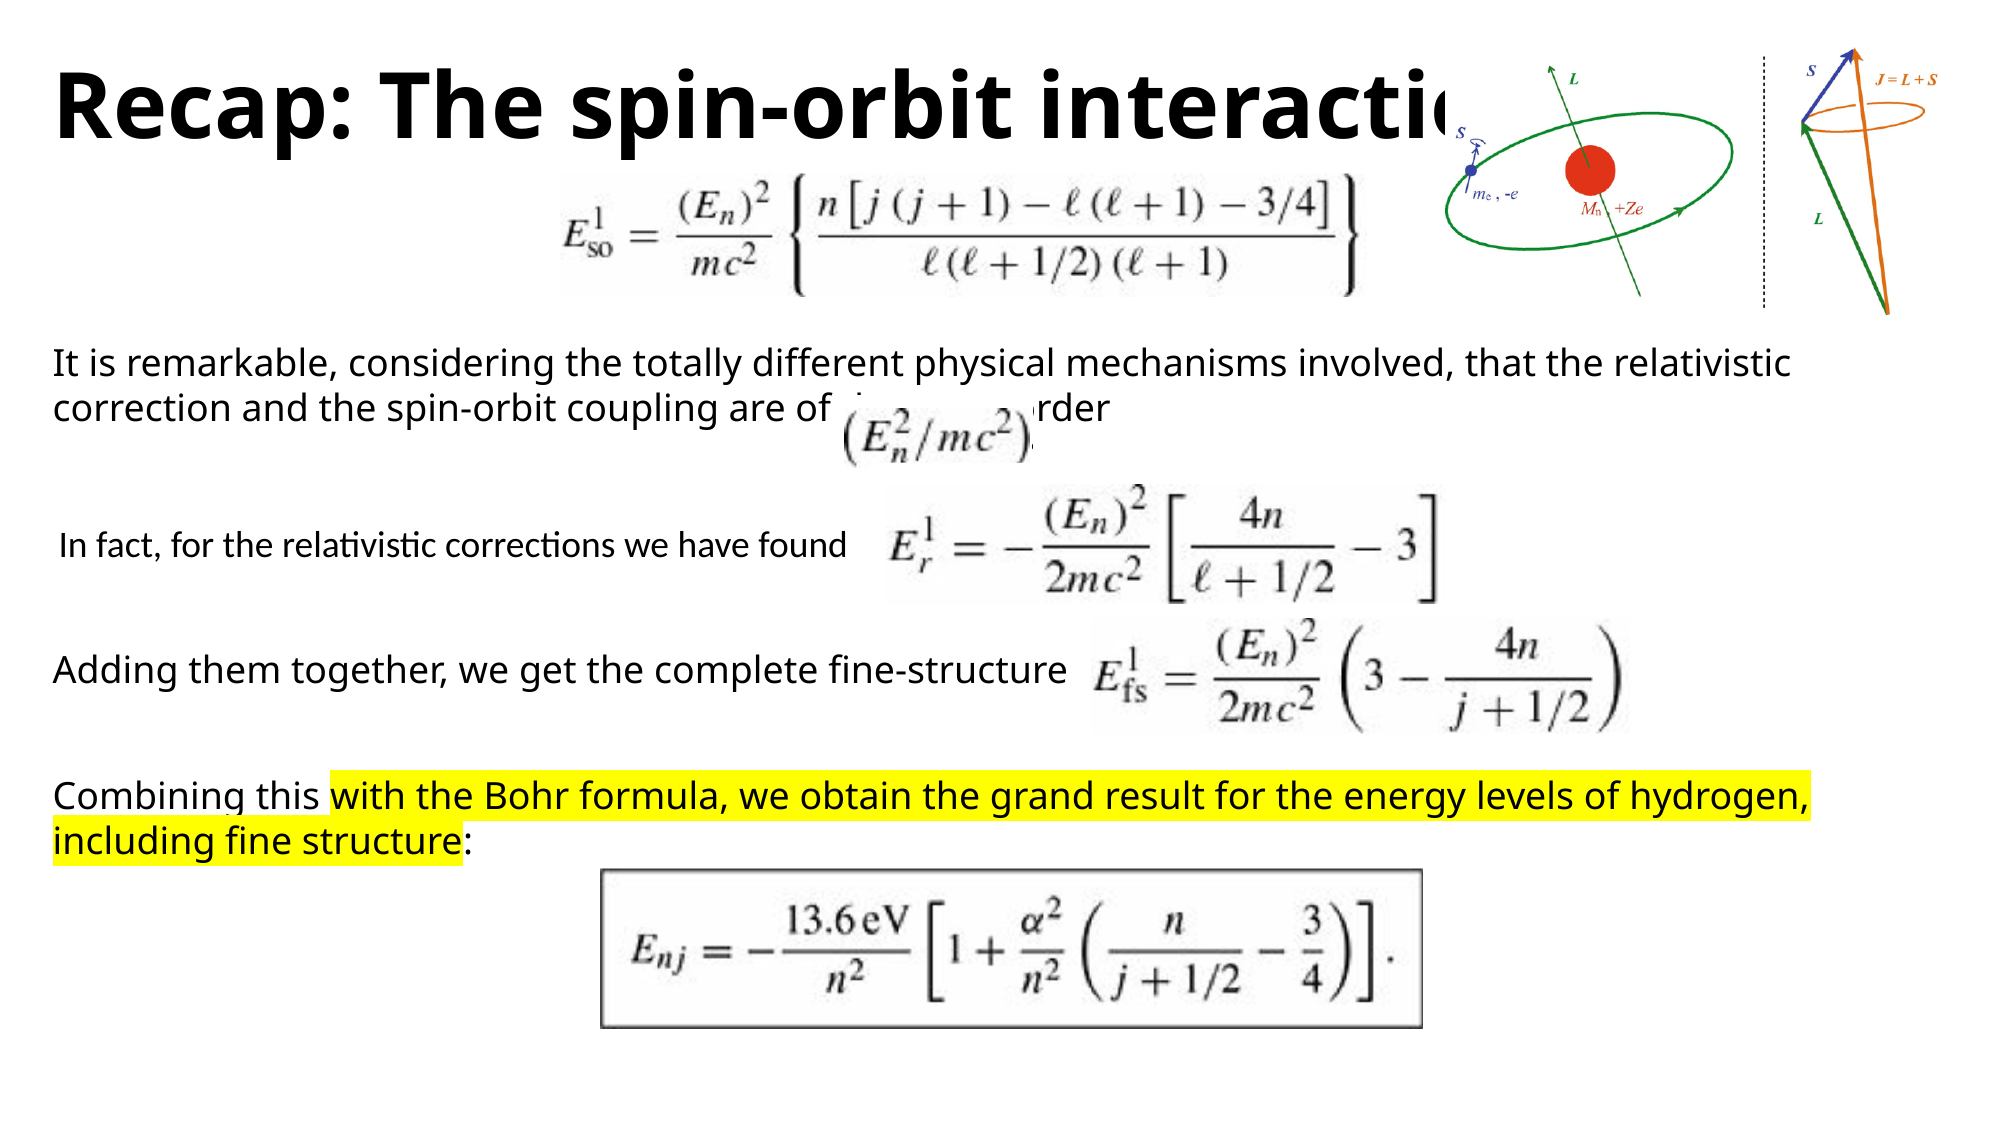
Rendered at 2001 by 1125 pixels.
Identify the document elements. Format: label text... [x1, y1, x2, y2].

picture [1445, 47, 1938, 315]
picture [839, 394, 1630, 748]
picture [596, 861, 1429, 1039]
text_box In fact, for the relativistic corrections we have found [43, 512, 865, 573]
text_box Recap: The spin-orbit interaction [37, 0, 1763, 218]
picture [538, 162, 1367, 304]
text_box Combining this with the Bohr formula, we obtain the grand result for the energy levels of hydrogen, including fine structure: [37, 764, 1961, 870]
text_box It is remarkable, considering the totally different physical mechanisms involved, that the relativistic correction and the spin-orbit coupling are of the same order [38, 331, 1988, 437]
text_box Adding them together, we get the complete fine-structure formula [38, 638, 1073, 699]
